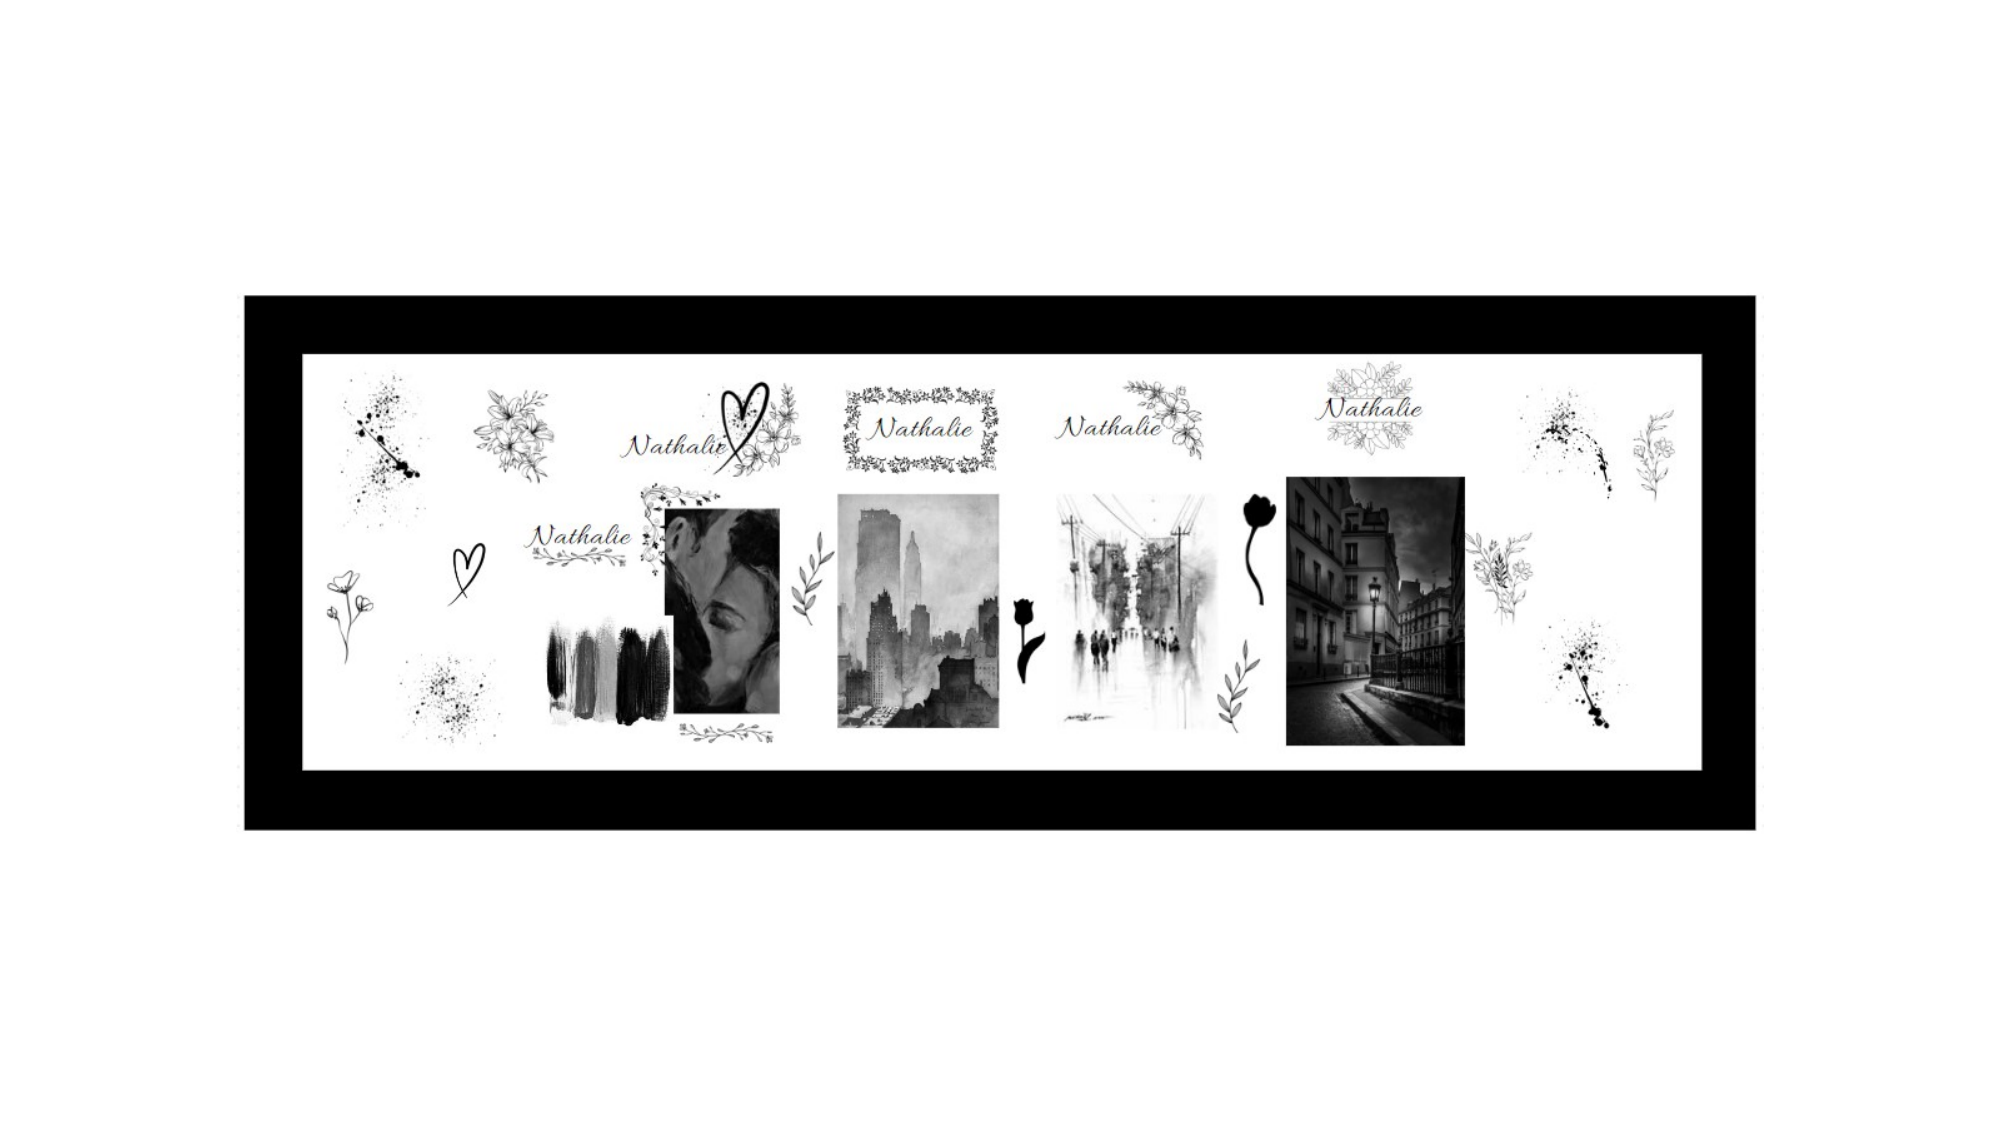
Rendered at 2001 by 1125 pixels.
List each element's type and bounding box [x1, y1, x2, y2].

picture [236, 283, 1764, 842]
